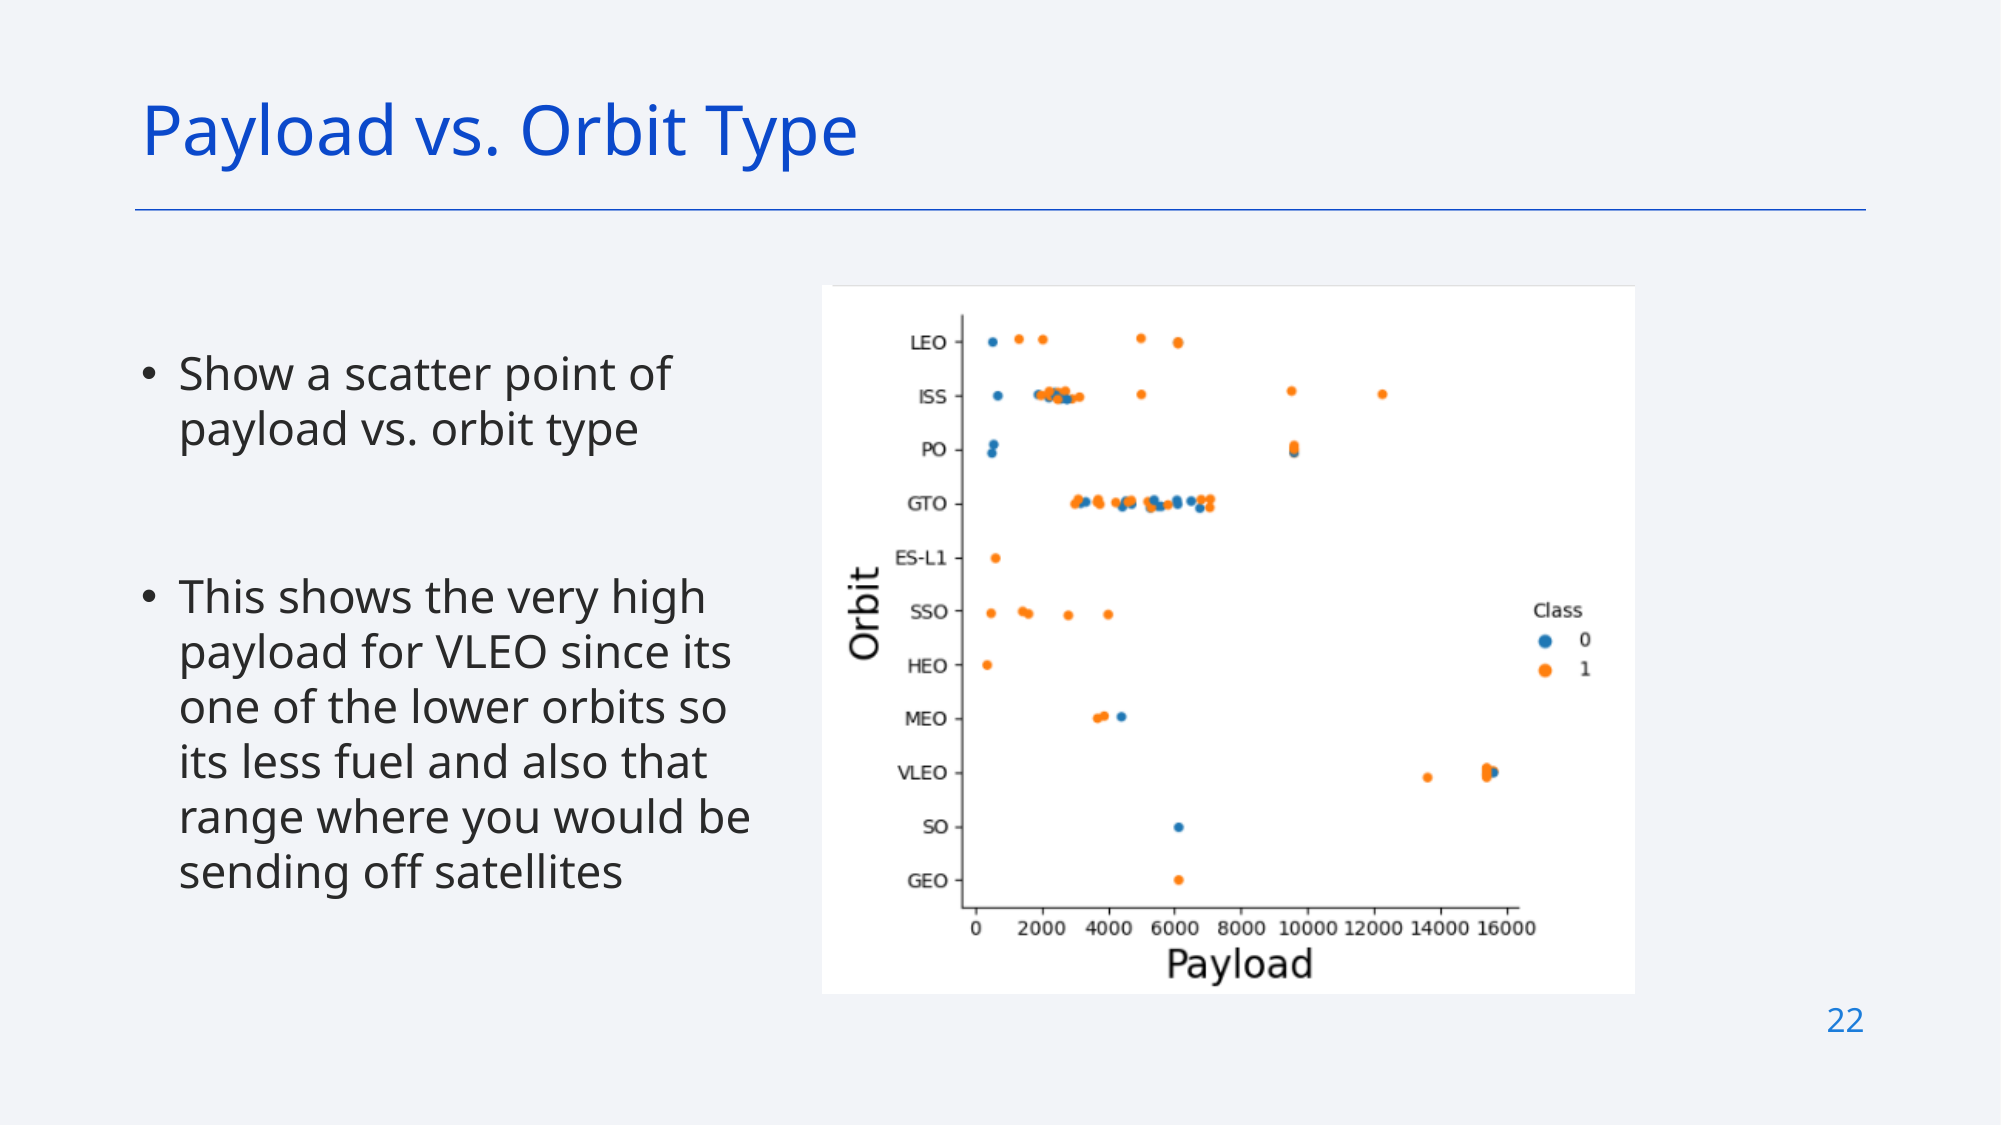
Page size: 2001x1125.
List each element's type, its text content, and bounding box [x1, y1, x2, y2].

slide_number 22 [1429, 988, 1880, 1055]
picture [0, 0, 2001, 1125]
list Show a scatter point of payload vs. orbit type This shows the very high payload for VLEO since its one of the lower orbits so its less fuel and also that range where you would be sending off satellites [126, 337, 772, 963]
text_box Payload vs. Orbit Type [126, 88, 1852, 179]
